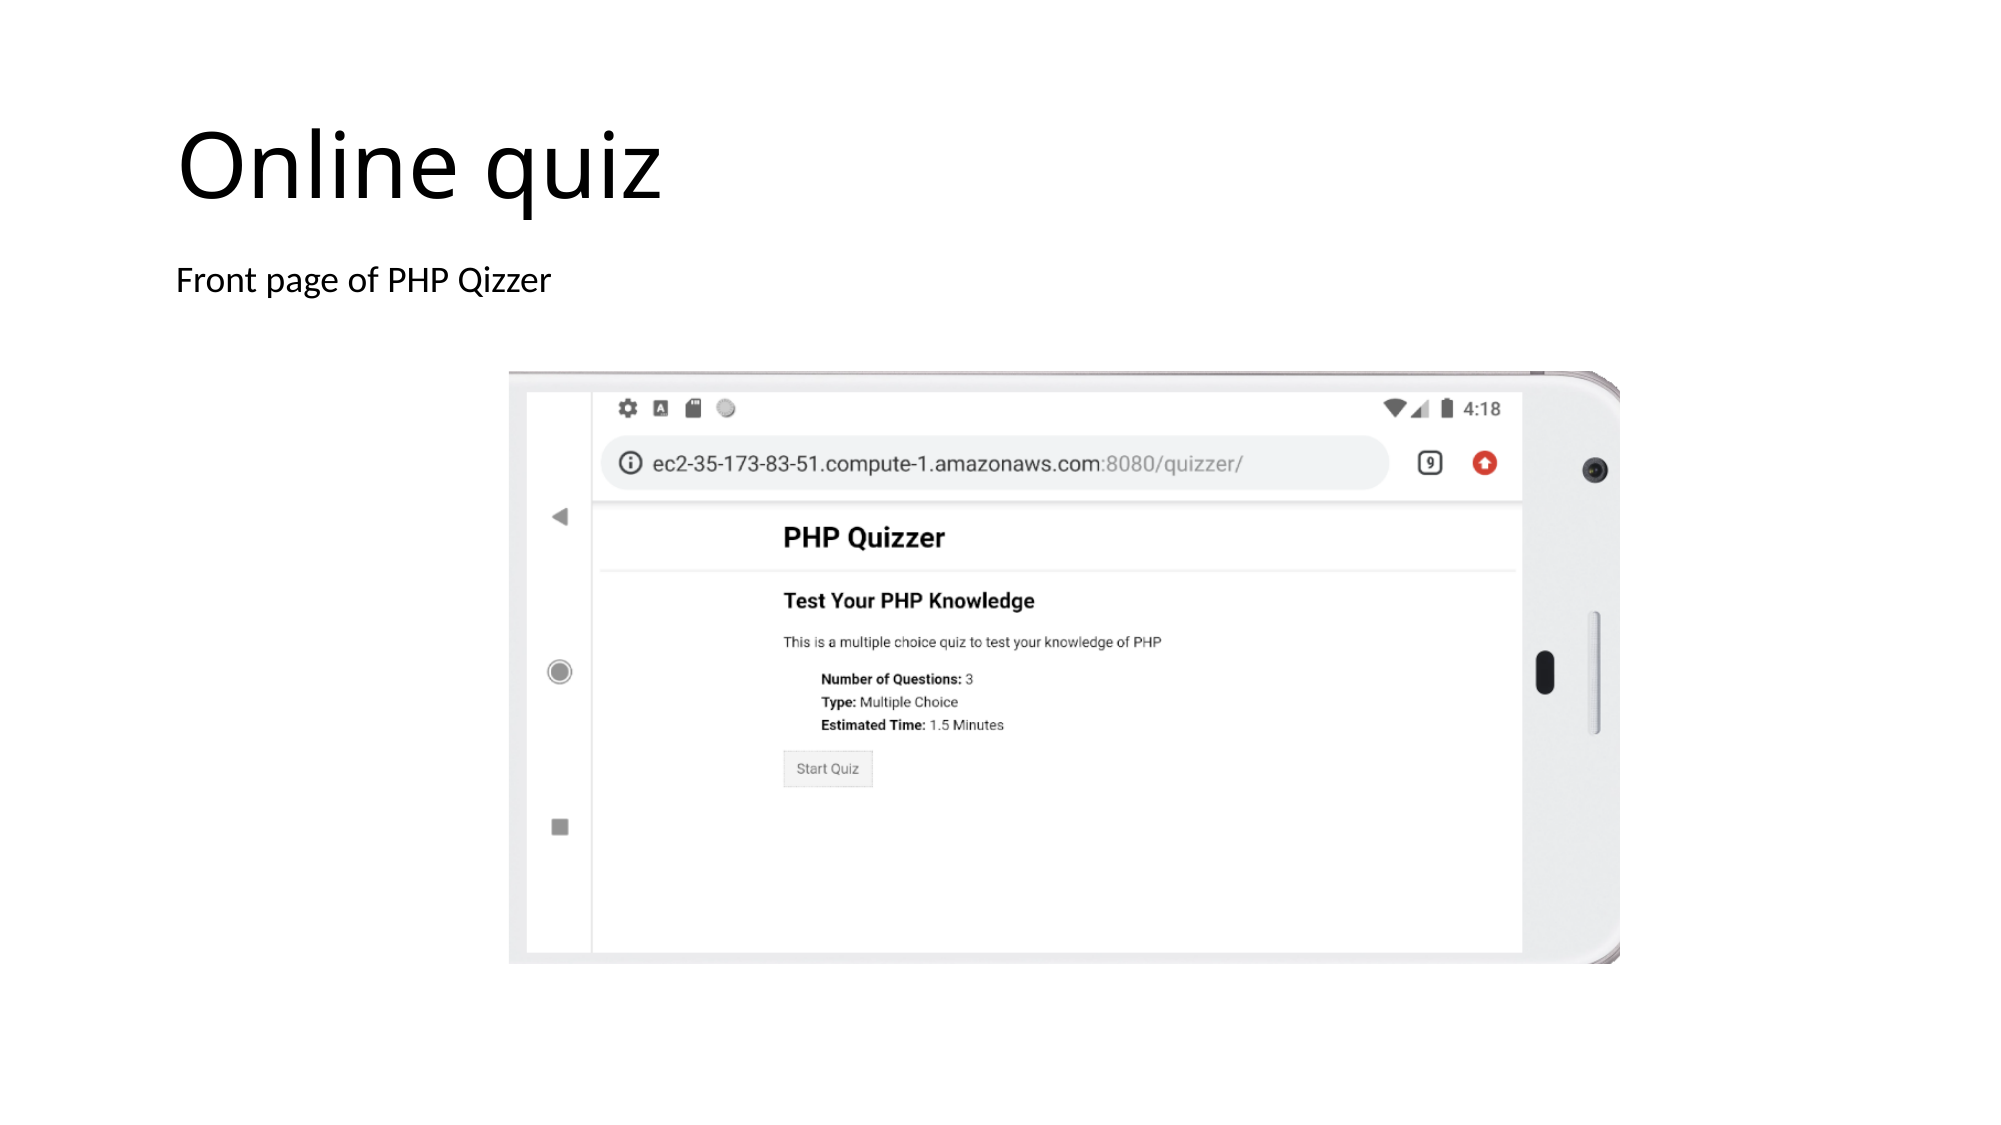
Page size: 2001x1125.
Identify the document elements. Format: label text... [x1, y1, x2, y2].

title Online quiz [137, 59, 1863, 278]
text_box Front page of PHP Qizzer [161, 247, 612, 308]
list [508, 371, 1620, 964]
